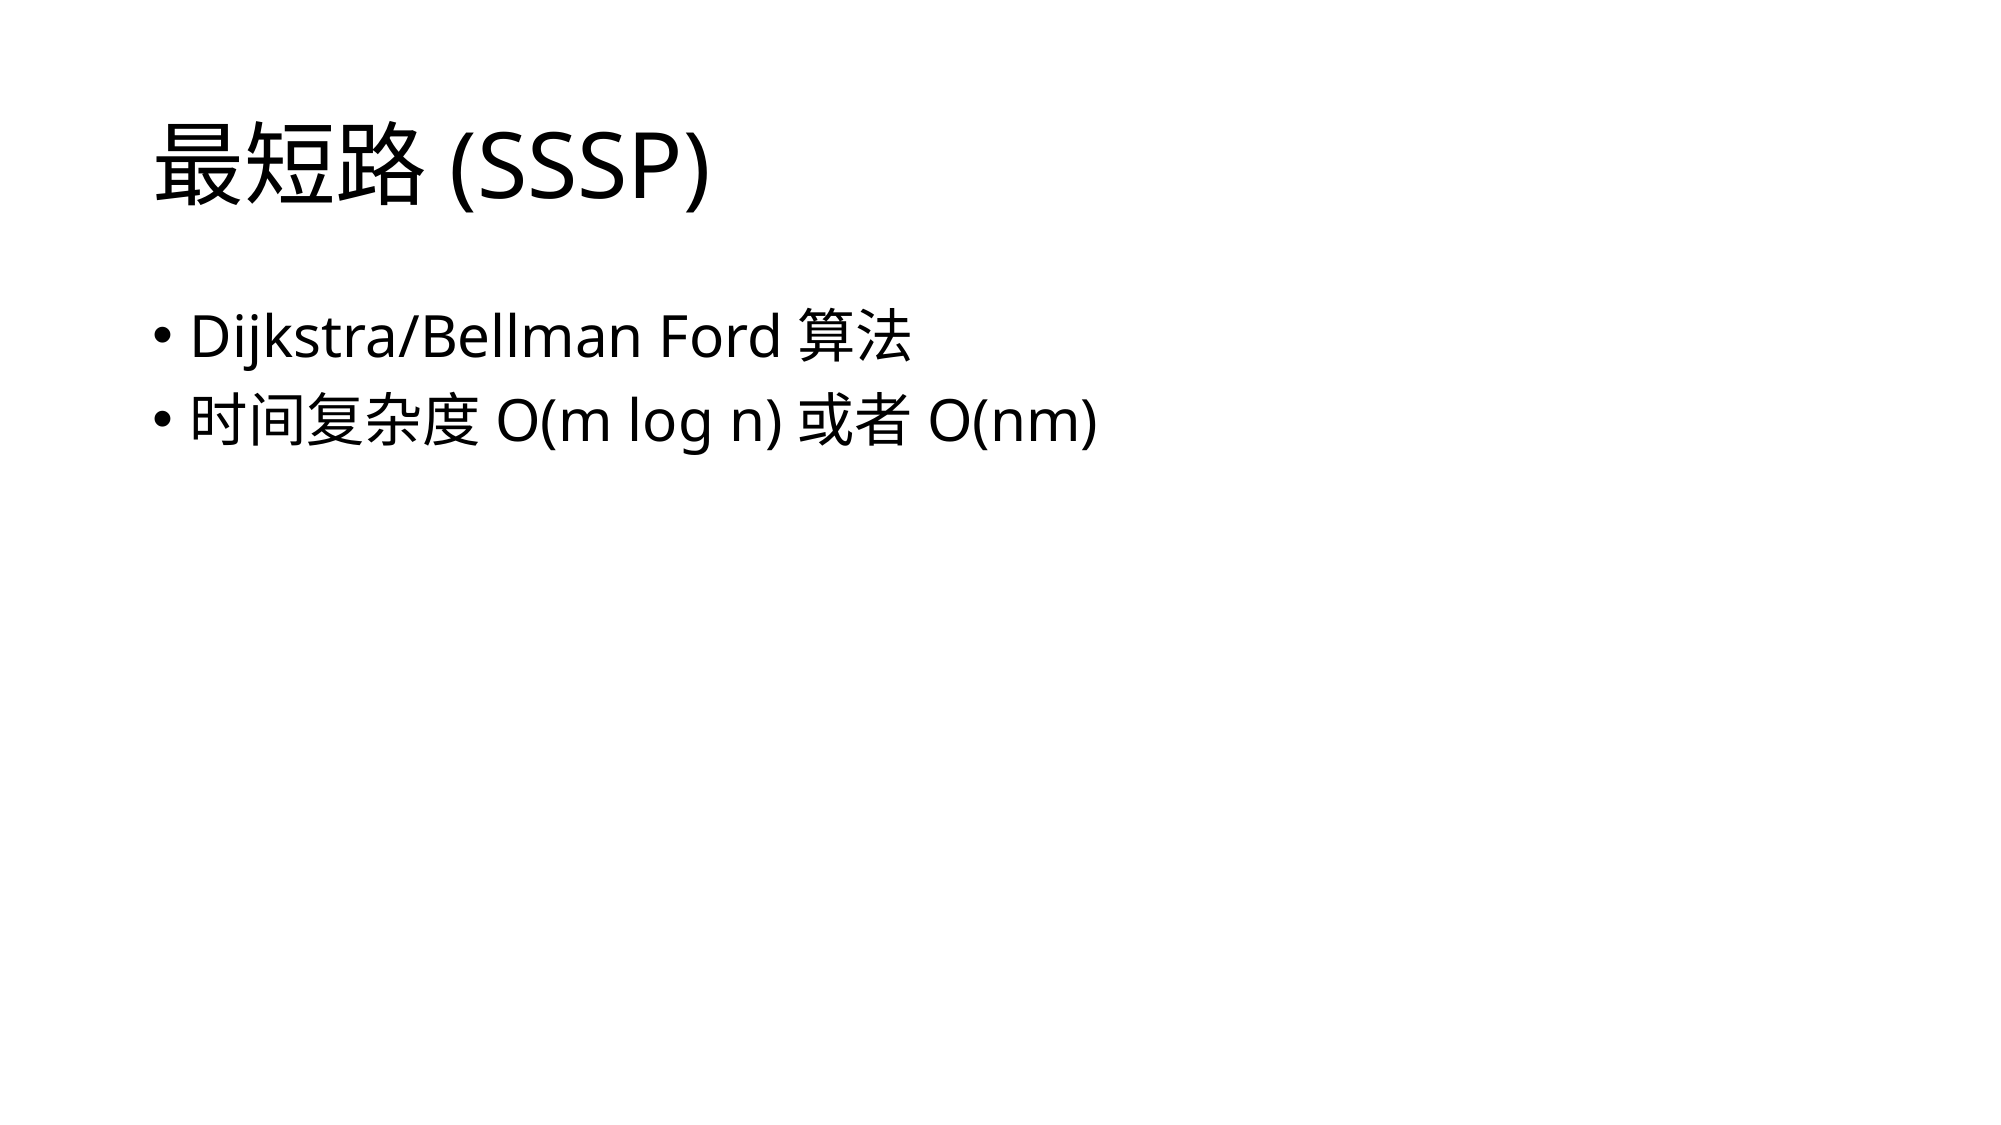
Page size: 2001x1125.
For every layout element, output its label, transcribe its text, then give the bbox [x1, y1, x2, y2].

title 最短路(SSSP) [137, 59, 1863, 278]
list Dijkstra/Bellman Ford算法 时间复杂度O(m log n)或者O(nm) [137, 299, 1863, 1014]
